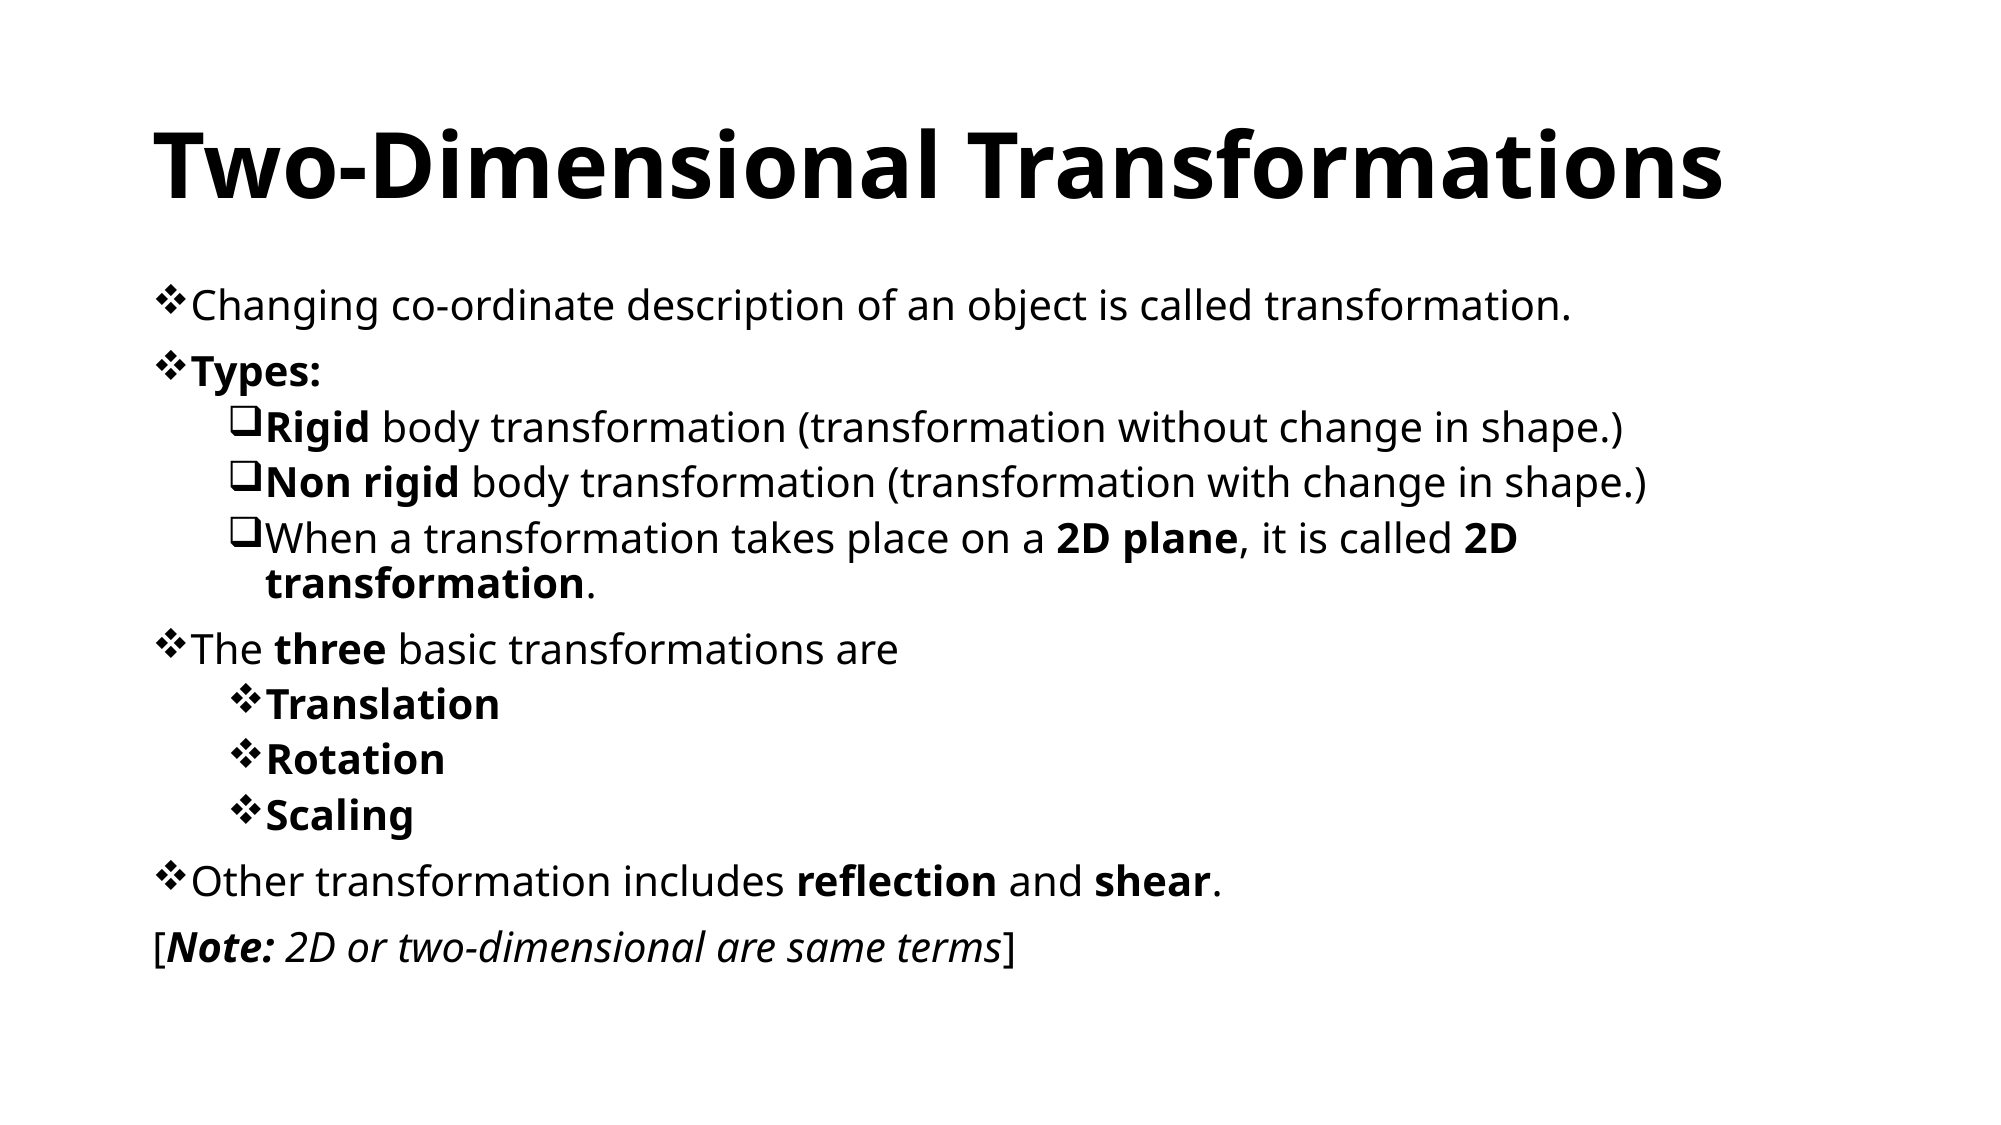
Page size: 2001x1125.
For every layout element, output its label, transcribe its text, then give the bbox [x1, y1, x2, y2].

list Changing co-ordinate description of an object is called transformation. Types: Rigid body transformation (transformation without change in shape.) Non rigid body transformation (transformation with change in shape.) When a transformation takes place on a 2D plane, it is called 2D transformation. The three basic transformations are Translation Rotation Scaling Other transformation includes reflection and shear. [Note: 2D or two-dimensional are same terms] [137, 277, 1863, 1014]
title Two-Dimensional Transformations [137, 59, 1863, 277]
